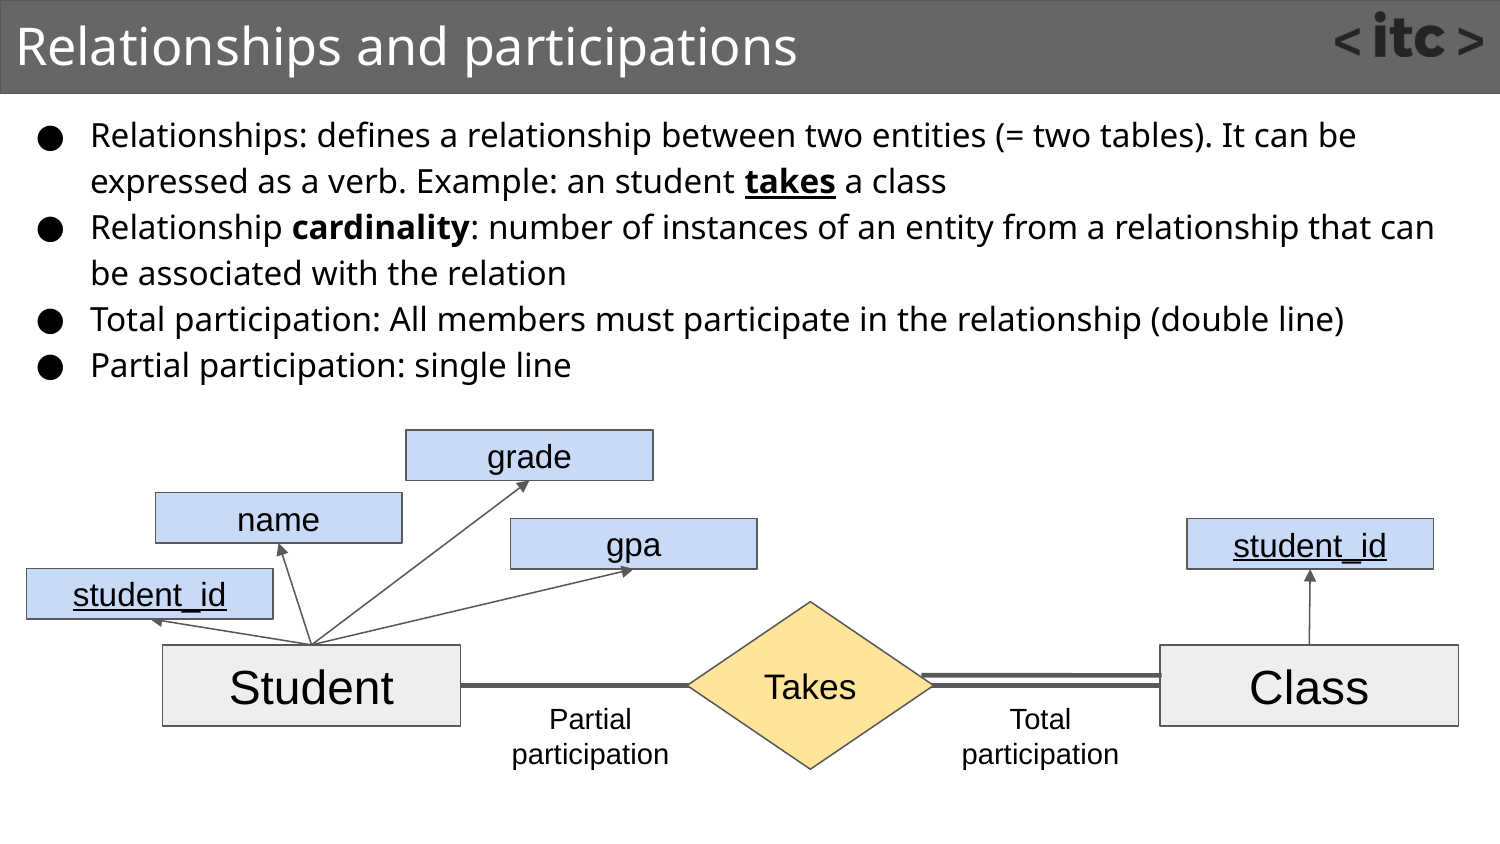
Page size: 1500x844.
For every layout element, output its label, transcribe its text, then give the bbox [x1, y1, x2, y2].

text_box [311, 480, 530, 568]
text_box Takes [689, 601, 920, 684]
text_box Relationships: defines a relationship between two entities (= two tables). It can be expressed as a verb. Example: an student takes a class Relationship cardinality: number of instances of an entity from a relationship that can be associated with the relation Total participation: All members must participate in the relationship (double line) Partial participation: single line [0, 101, 1500, 402]
text_box Takes [700, 693, 923, 770]
text_box student_id [26, 568, 273, 619]
text_box Total participation [931, 693, 1150, 788]
text_box Partial participation [481, 693, 700, 788]
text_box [278, 542, 306, 617]
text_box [149, 618, 312, 646]
text_box name [155, 492, 306, 543]
text_box gpa [534, 518, 758, 569]
text_box Student [162, 653, 461, 727]
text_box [311, 568, 635, 646]
text_box student_id [1186, 518, 1434, 570]
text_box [0, 0, 1500, 94]
text_box Class [1160, 644, 1459, 727]
text_box grade [406, 429, 653, 481]
